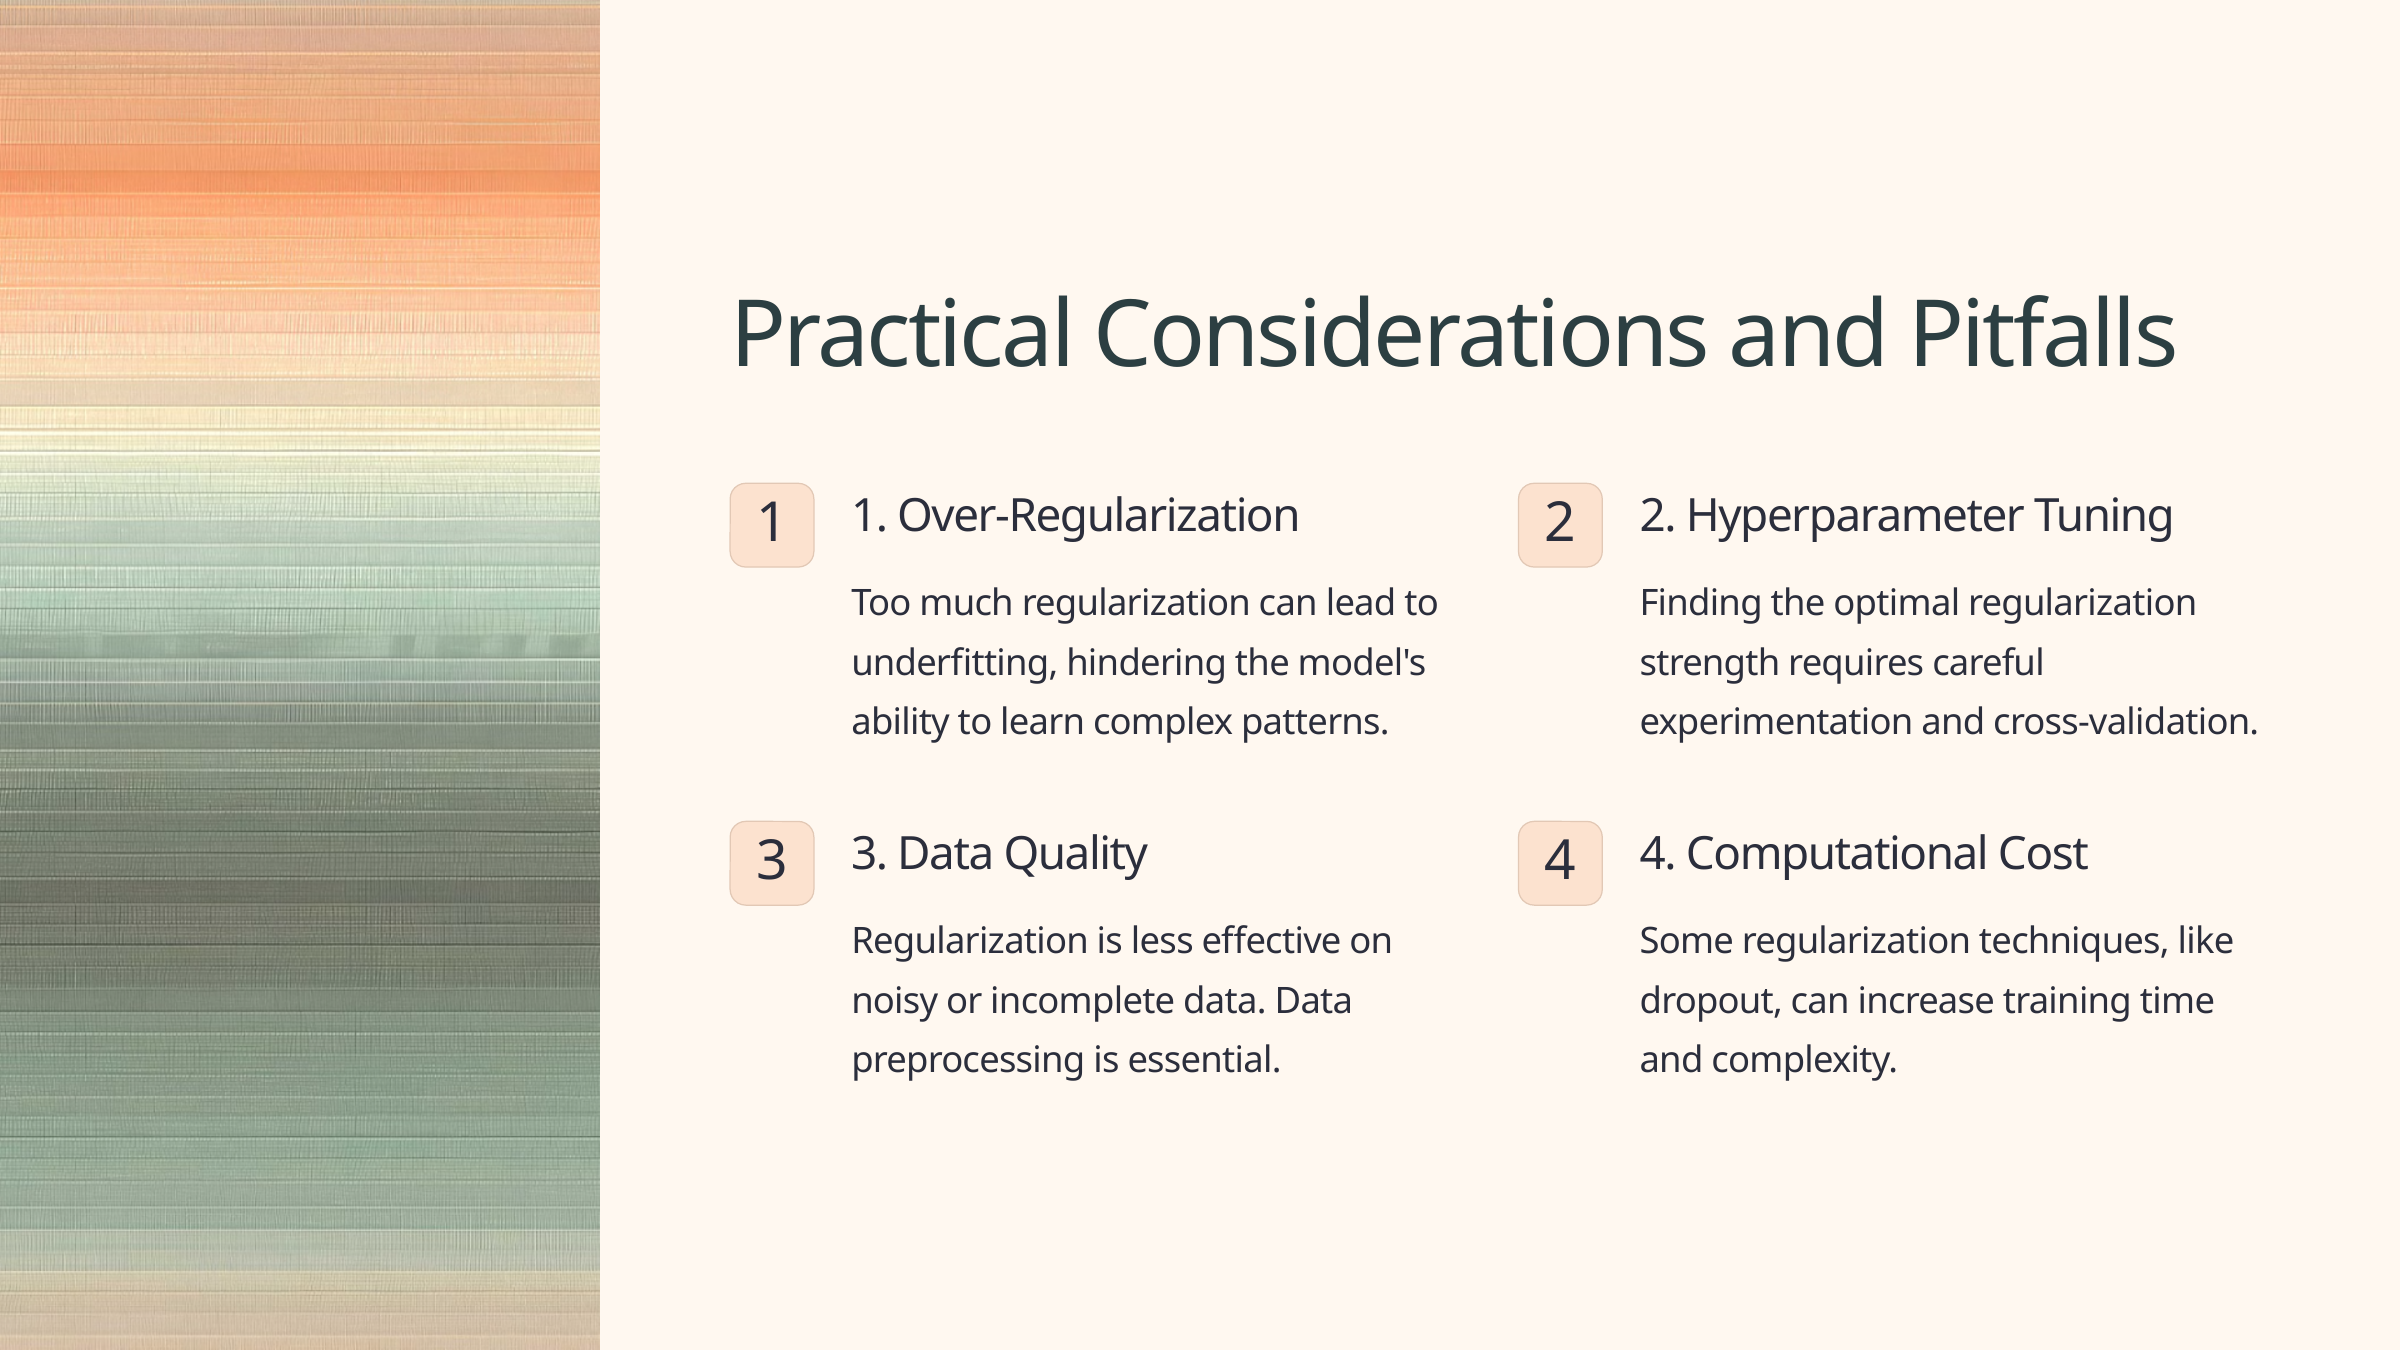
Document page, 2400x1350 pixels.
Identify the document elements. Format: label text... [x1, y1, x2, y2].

text_box 3. Data Quality [851, 821, 1317, 880]
text_box 2. Hyperparameter Tuning [1639, 483, 2181, 542]
text_box 1. Over-Regularization [851, 483, 1317, 542]
picture [0, 0, 600, 1350]
text_box 1 [761, 497, 783, 554]
text_box [1518, 821, 1603, 906]
text_box Some regularization techniques, like dropout, can increase training time and complexity. [1639, 901, 2270, 1081]
text_box Too much regularization can lead to underfitting, hindering the model's ability to learn complex patterns. [851, 563, 1482, 743]
text_box 2 [1545, 497, 1575, 554]
text_box [1518, 483, 1603, 568]
text_box 3 [756, 835, 788, 892]
text_box Regularization is less effective on noisy or incomplete data. Data preprocessing is essential. [851, 901, 1482, 1081]
text_box Finding the optimal regularization strength requires careful experimentation and cross-validation. [1639, 563, 2270, 743]
text_box 4. Computational Cost [1639, 821, 2105, 880]
text_box [730, 821, 814, 906]
text_box 4 [1544, 835, 1577, 892]
text_box Practical Considerations and Pitfalls [730, 269, 2189, 386]
text_box [730, 483, 814, 568]
